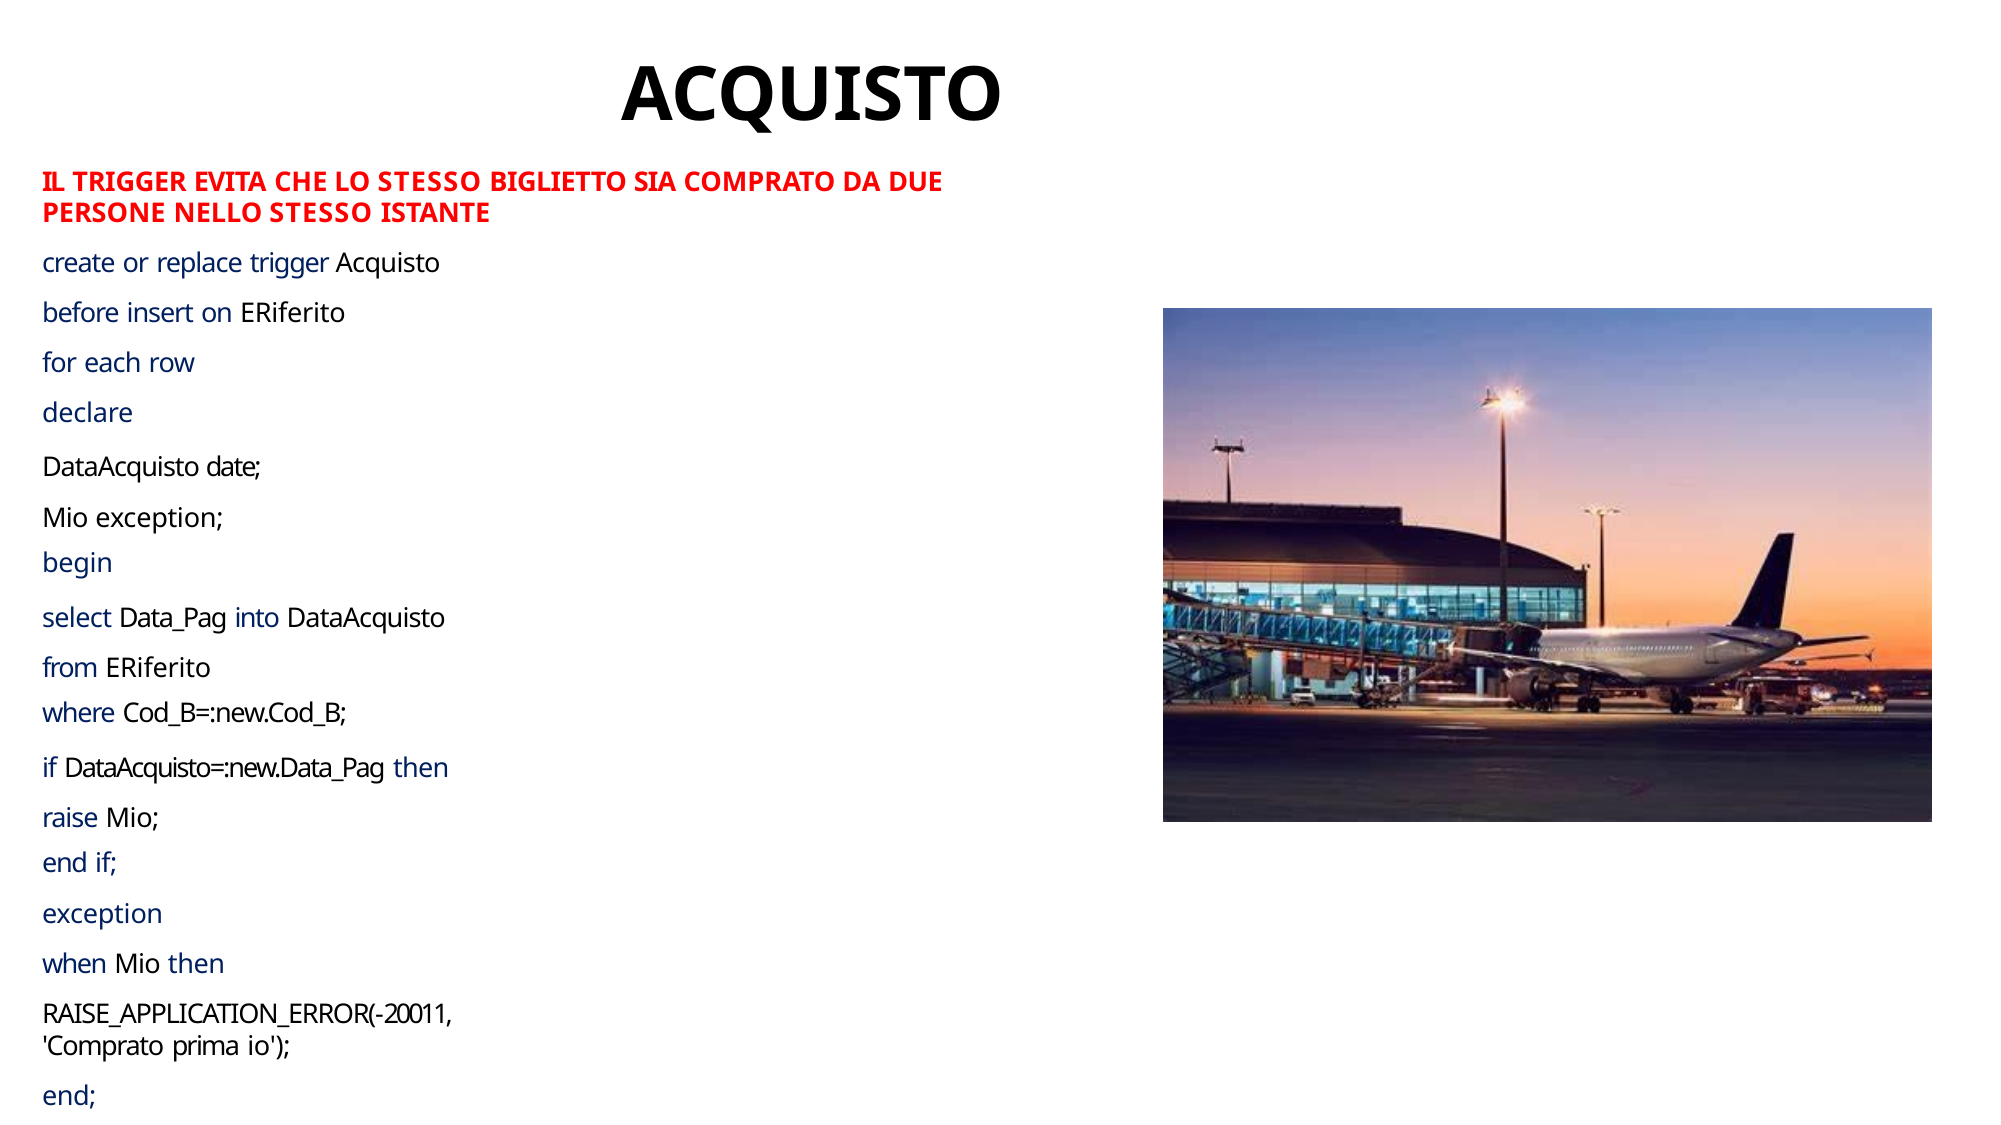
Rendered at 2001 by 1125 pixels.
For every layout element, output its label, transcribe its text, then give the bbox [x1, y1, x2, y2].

title ACQUISTO [619, 43, 1028, 234]
picture [1163, 308, 1932, 822]
text_box IL TRIGGER EVITA CHE LO STESSO BIGLIETTO SIA COMPRATO DA DUE PERSONE NELLO STESSO ISTANTE create or replace trigger Acquisto before insert on ERiferito for each row declare DataAcquisto date; Mio exception; begin select Data_Pag into DataAcquisto from ERiferito where Cod_B=:new.Cod_B; if DataAcquisto=:new.Data_Pag then raise Mio; end if; exception when Mio then RAISE_APPLICATION_ERROR(-20011, 'Comprato prima io'); end; [39, 164, 1002, 1111]
